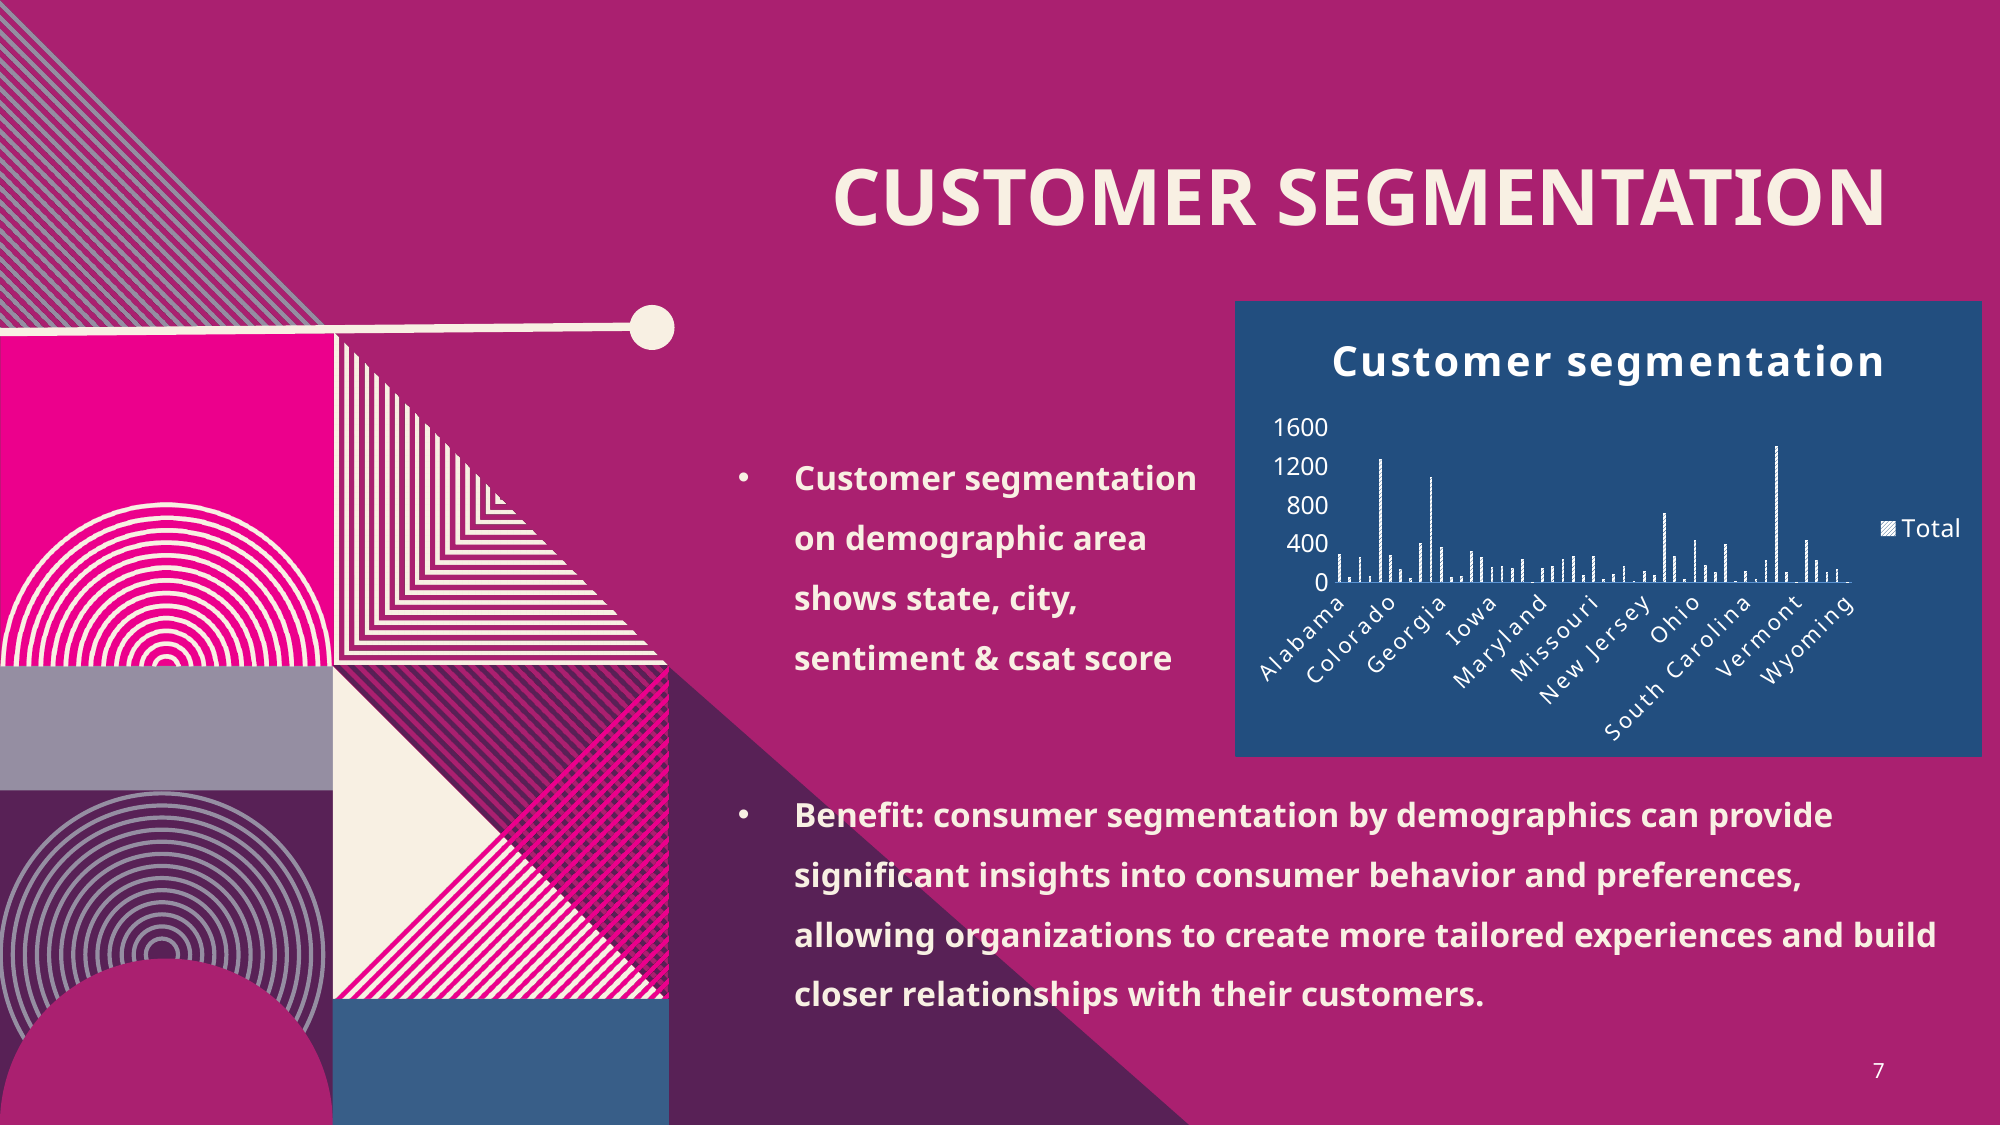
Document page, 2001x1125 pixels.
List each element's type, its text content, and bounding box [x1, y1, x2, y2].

title Customer Segmentation [816, 70, 1912, 344]
picture [0, 502, 332, 667]
subtitle Customer segmentation on demographic area shows state, city, sentiment & csat score [722, 430, 1236, 766]
text_box Benefit: consumer segmentation by demographics can provide significant insights into consumer behavior and preferences, allowing organizations to create more tailored experiences and build closer relationships with their customers. [722, 766, 1960, 1102]
chart [1234, 300, 1983, 757]
picture [0, 0, 333, 327]
picture [333, 332, 669, 998]
